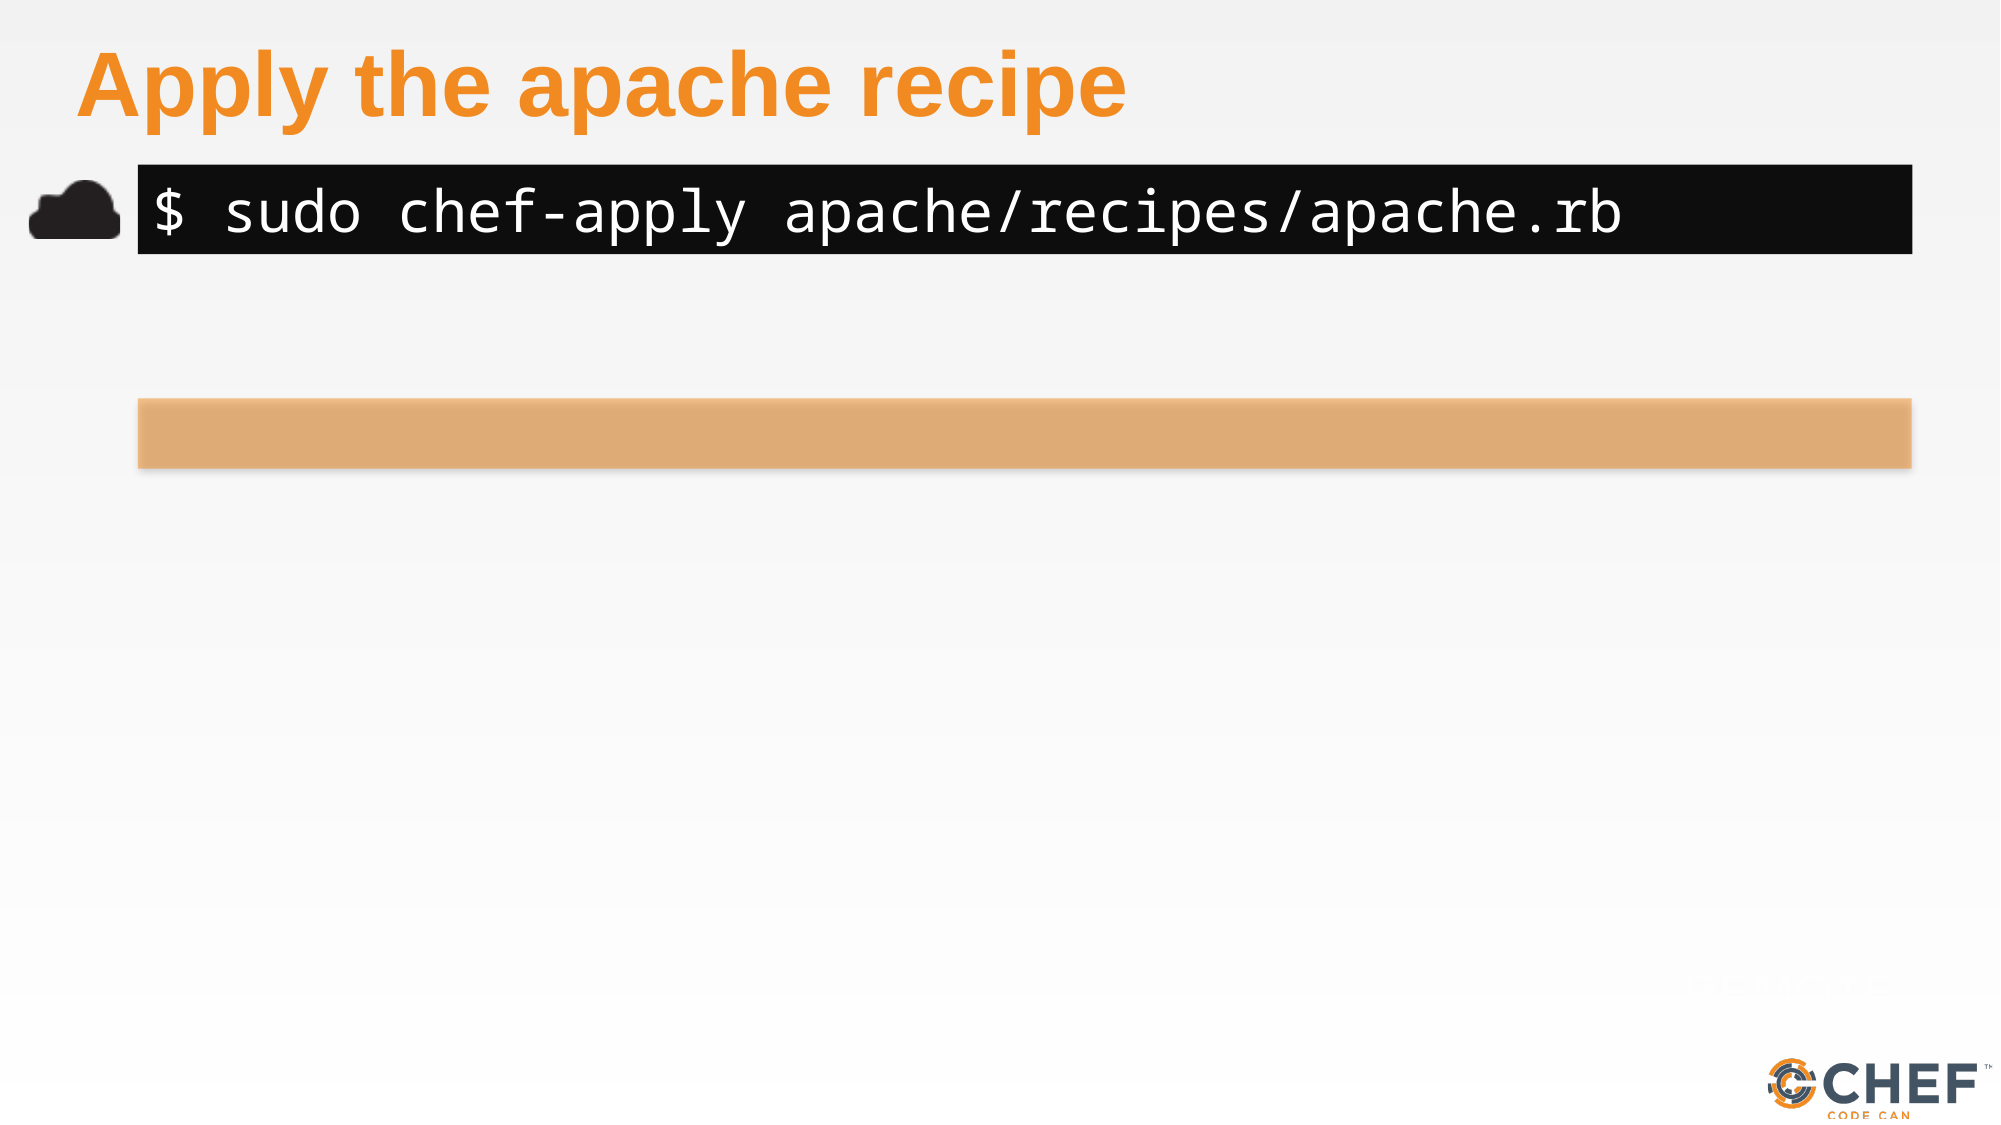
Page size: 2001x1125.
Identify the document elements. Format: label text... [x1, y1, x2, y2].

list $ sudo chef-apply apache/recipes/apache.rb [137, 164, 1913, 255]
title Apply the apache recipe [75, 37, 1913, 140]
